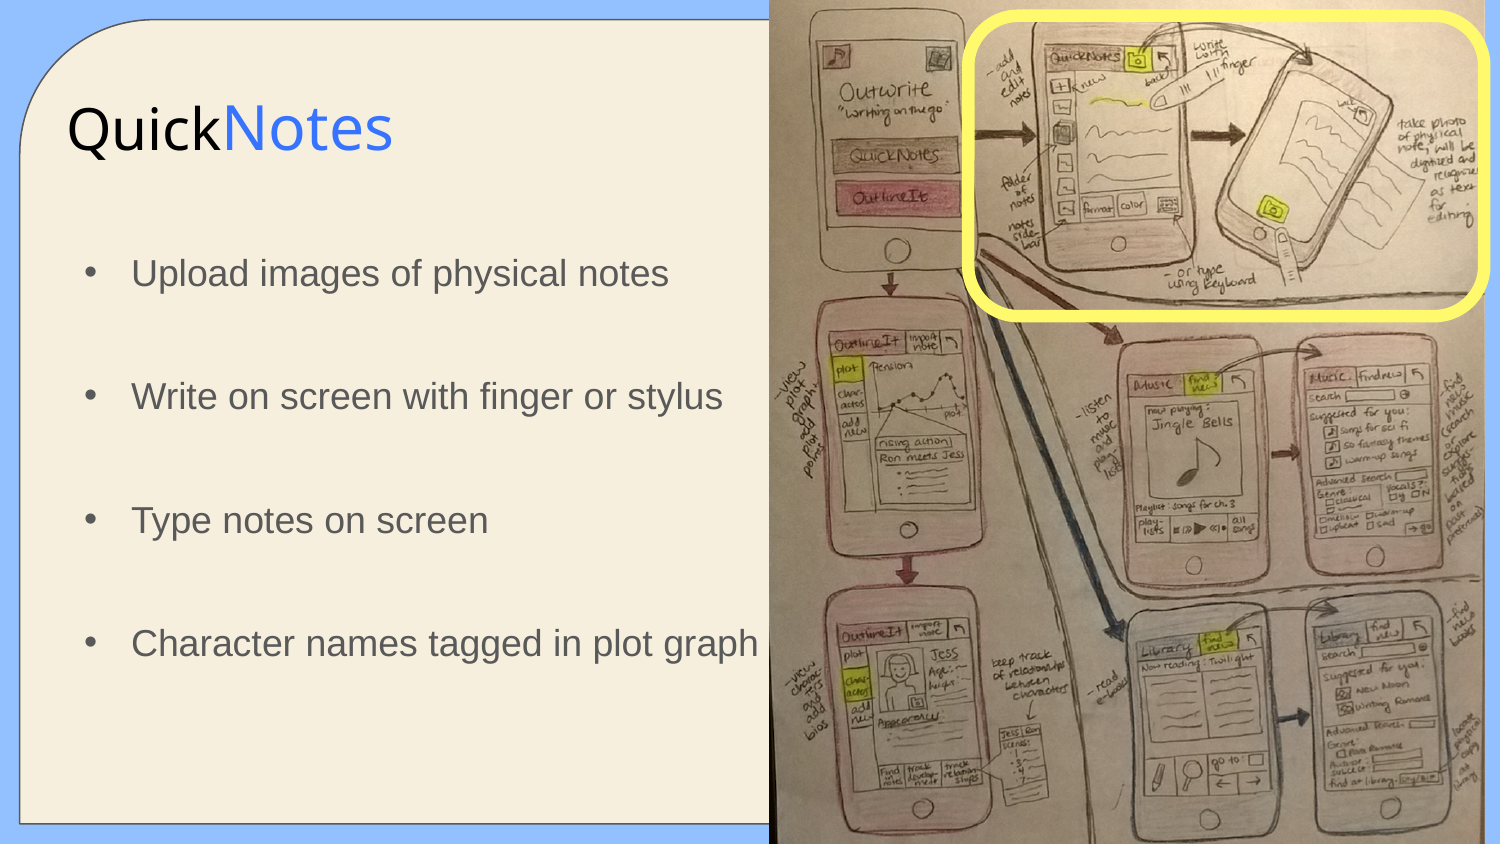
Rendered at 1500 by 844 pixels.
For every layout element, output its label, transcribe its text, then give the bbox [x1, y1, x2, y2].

title QuickNotes [51, 72, 739, 167]
list Upload images of physical notes Write on screen with finger or stylus Type notes on screen Character names tagged in plot graph [31, 189, 764, 750]
picture [769, 0, 1485, 844]
